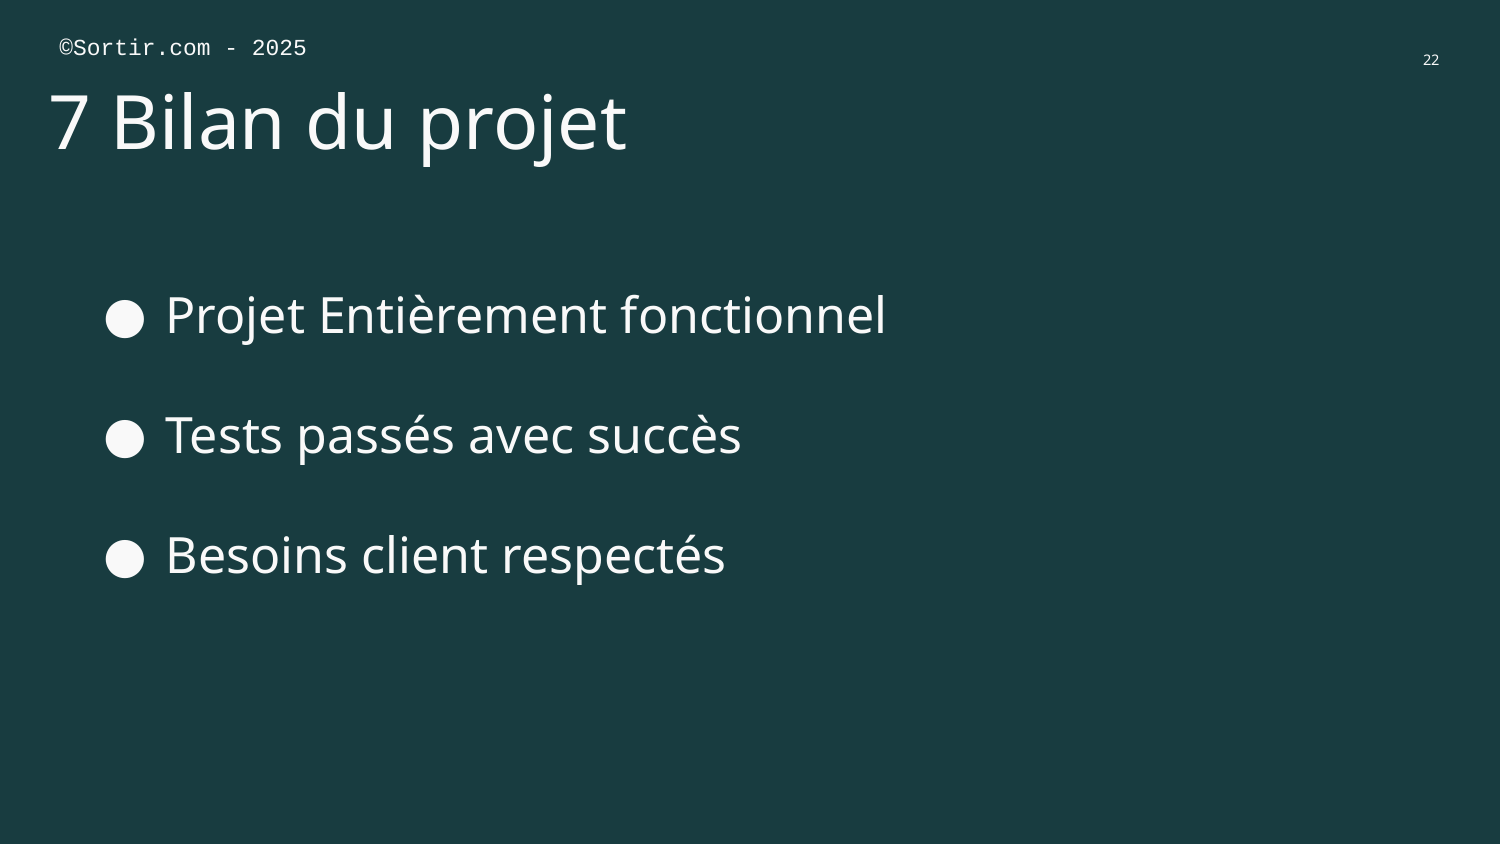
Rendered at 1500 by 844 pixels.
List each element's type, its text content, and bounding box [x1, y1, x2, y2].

title 7 Bilan du projet [48, 85, 819, 248]
subtitle ©Sortir.com - 2025 [59, 35, 743, 75]
slide_number ‹#› [1349, 35, 1440, 75]
text_box Projet Entièrement fonctionnel Tests passés avec succès Besoins client respectés [75, 268, 1234, 669]
